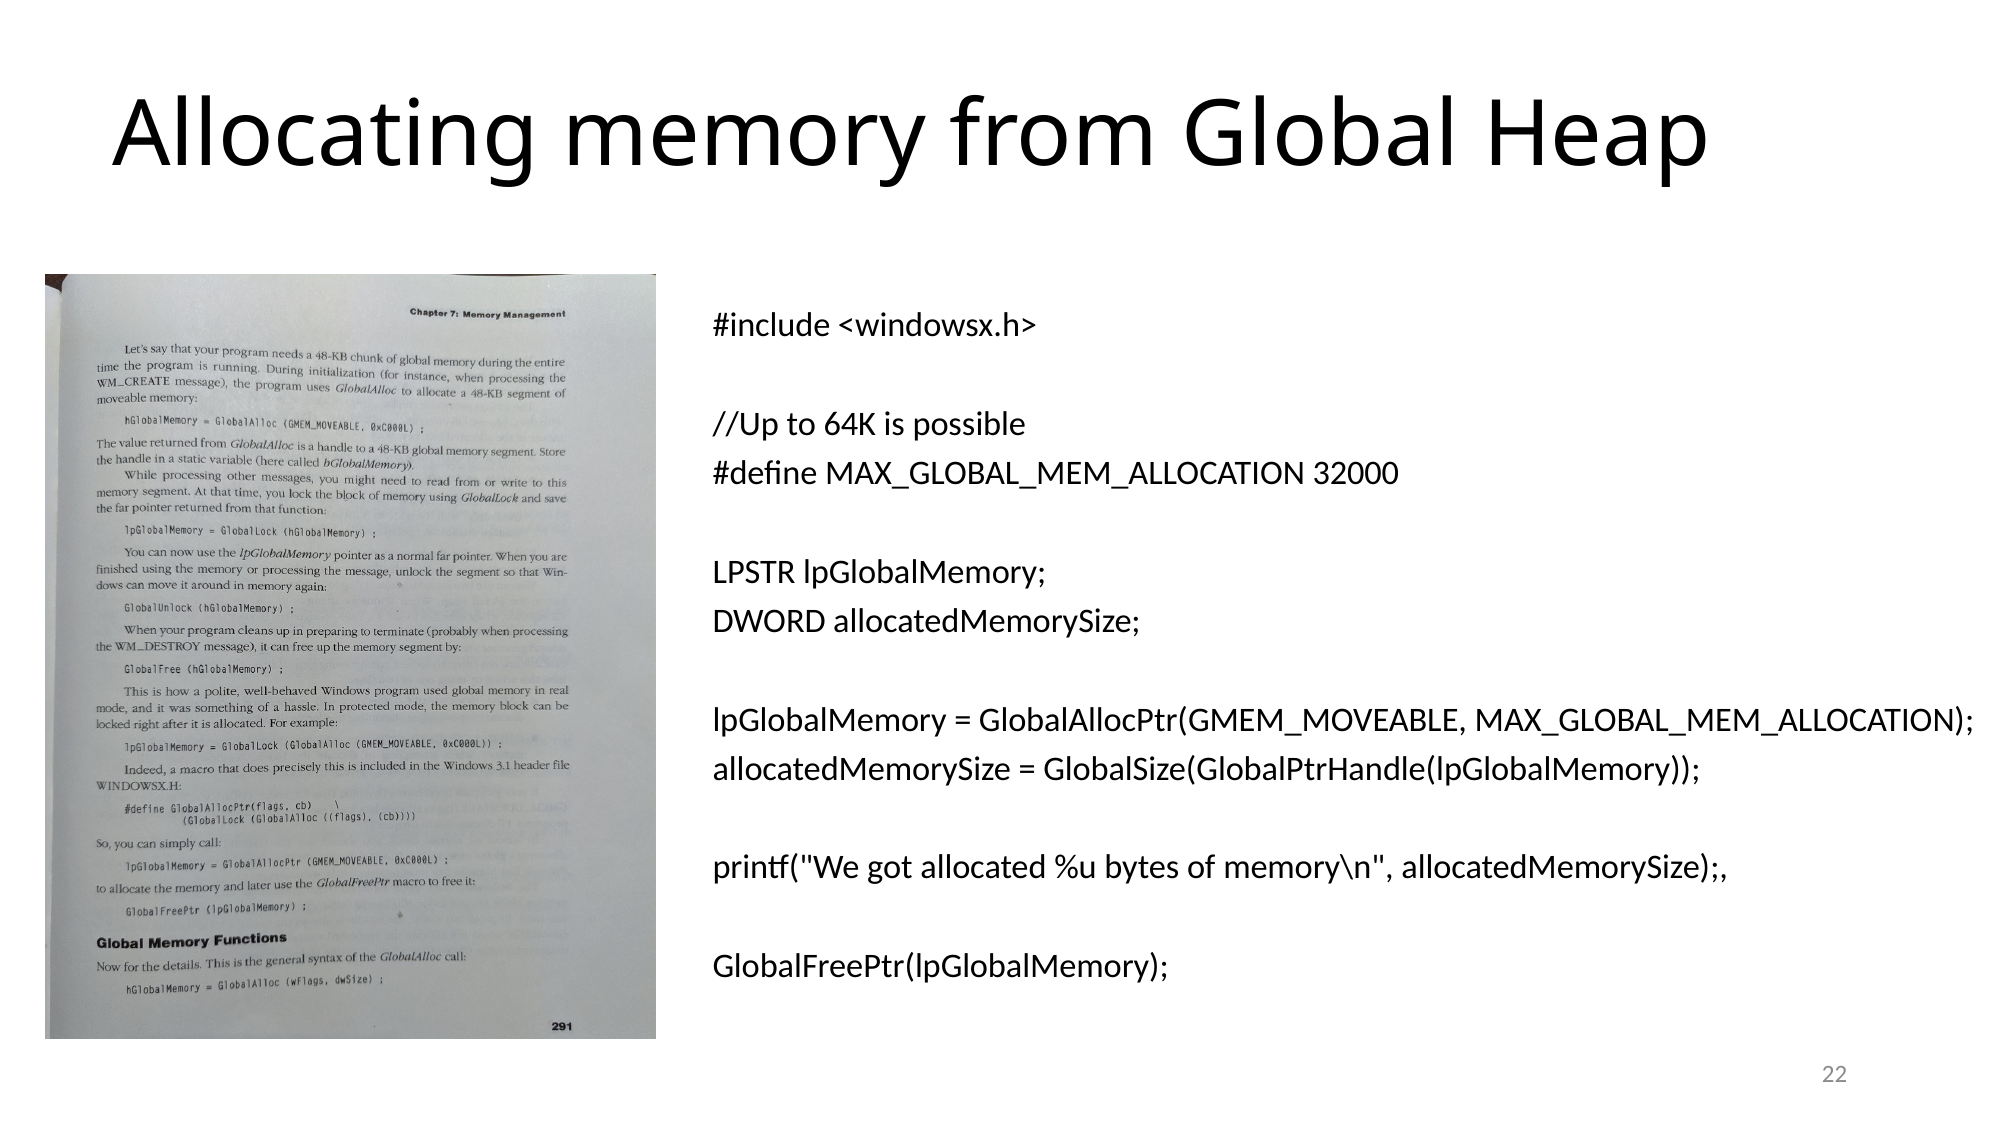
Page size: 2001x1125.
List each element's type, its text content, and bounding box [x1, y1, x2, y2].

title Allocating memory from Global Heap [97, 27, 1823, 245]
slide_number 22 [1412, 1042, 1863, 1103]
picture [45, 274, 656, 1039]
list #include <windowsx.h> //Up to 64K is possible #define MAX_GLOBAL_MEM_ALLOCATION 32000 LPSTR lpGlobalMemory; DWORD allocatedMemorySize; lpGlobalMemory = GlobalAllocPtr(GMEM_MOVEABLE, MAX_GLOBAL_MEM_ALLOCATION); allocatedMemorySize = GlobalSize(GlobalPtrHandle(lpGlobalMemory)); printf("We got allocated %u bytes of memory\n", allocatedMemorySize);, GlobalFreePtr(lpGlobalMemory); [697, 299, 2000, 1014]
